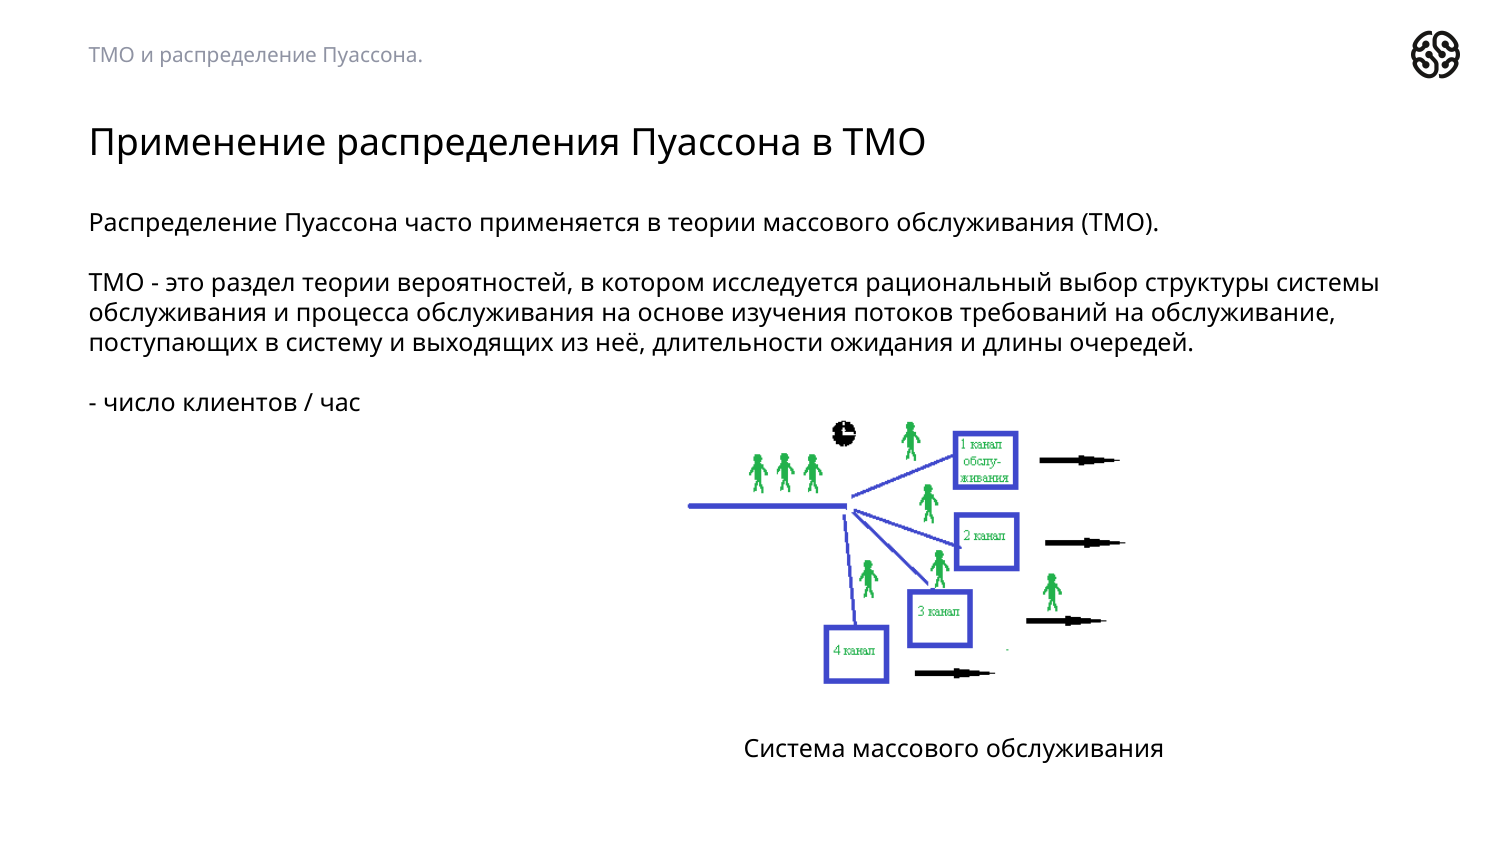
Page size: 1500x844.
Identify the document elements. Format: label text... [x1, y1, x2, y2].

picture [660, 403, 1141, 714]
text_box Система массового обслуживания [554, 710, 1354, 771]
picture [1411, 30, 1460, 79]
subtitle ТМО и распределение Пуассона. [88, 24, 1066, 84]
title Применение распределения Пуассона в ТМО [88, 118, 1412, 164]
